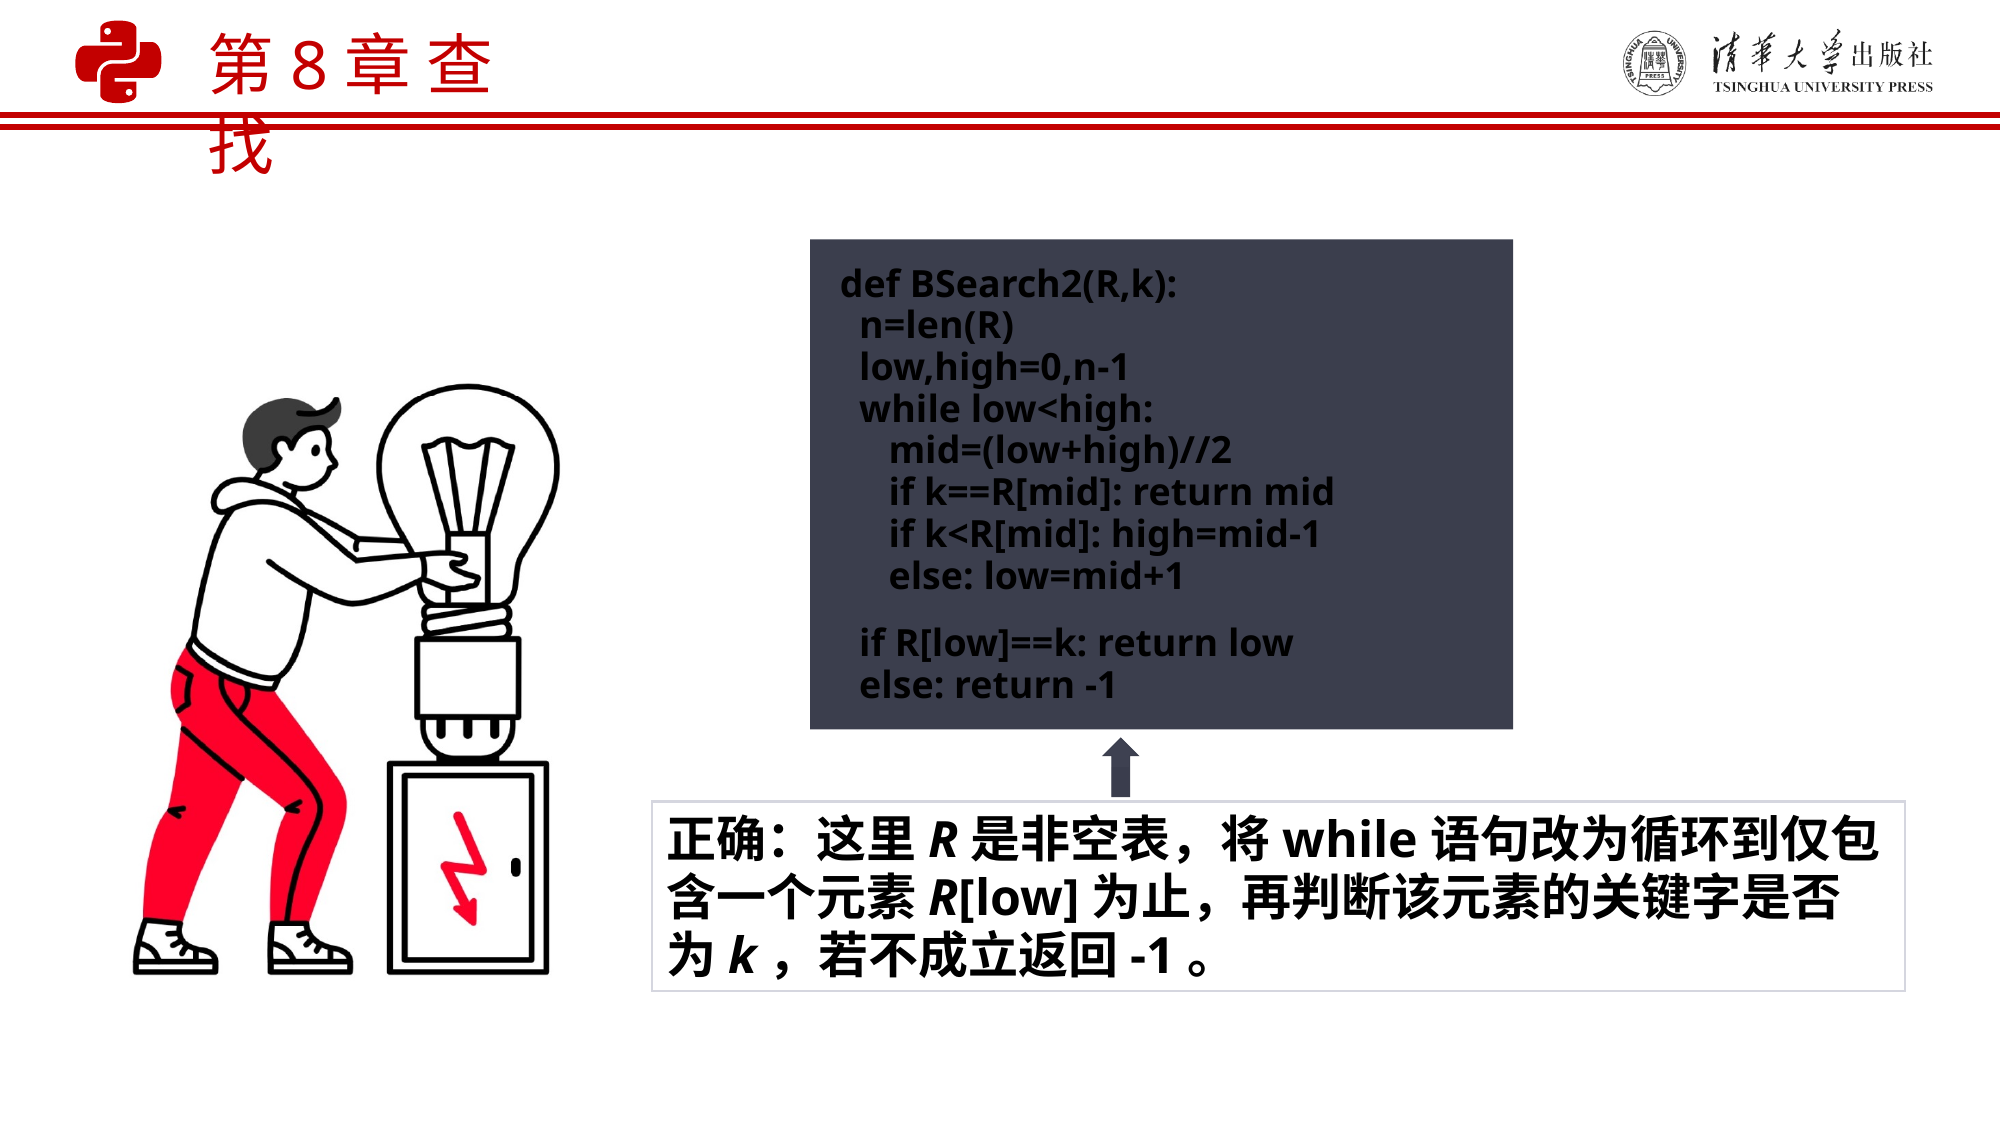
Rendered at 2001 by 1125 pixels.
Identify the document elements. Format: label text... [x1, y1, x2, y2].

text_box def BSearch2(R,k): n=len(R) low,high=0,n-1 while low<high: mid=(low+high)//2 if k==R[mid]: return mid if k<R[mid]: high=mid-1 else: low=mid+1 if R[low]==k: return low else: return -1 [809, 238, 1514, 730]
text_box [1101, 737, 1140, 798]
text_box 正确：这里R是非空表，将while语句改为循环到仅包含一个元素R[low]为止，再判断该元素的关键字是否为k，若不成立返回-1。 [711, 800, 1906, 992]
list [0, 302, 711, 1017]
text_box 第8章 查找 [193, 15, 569, 190]
